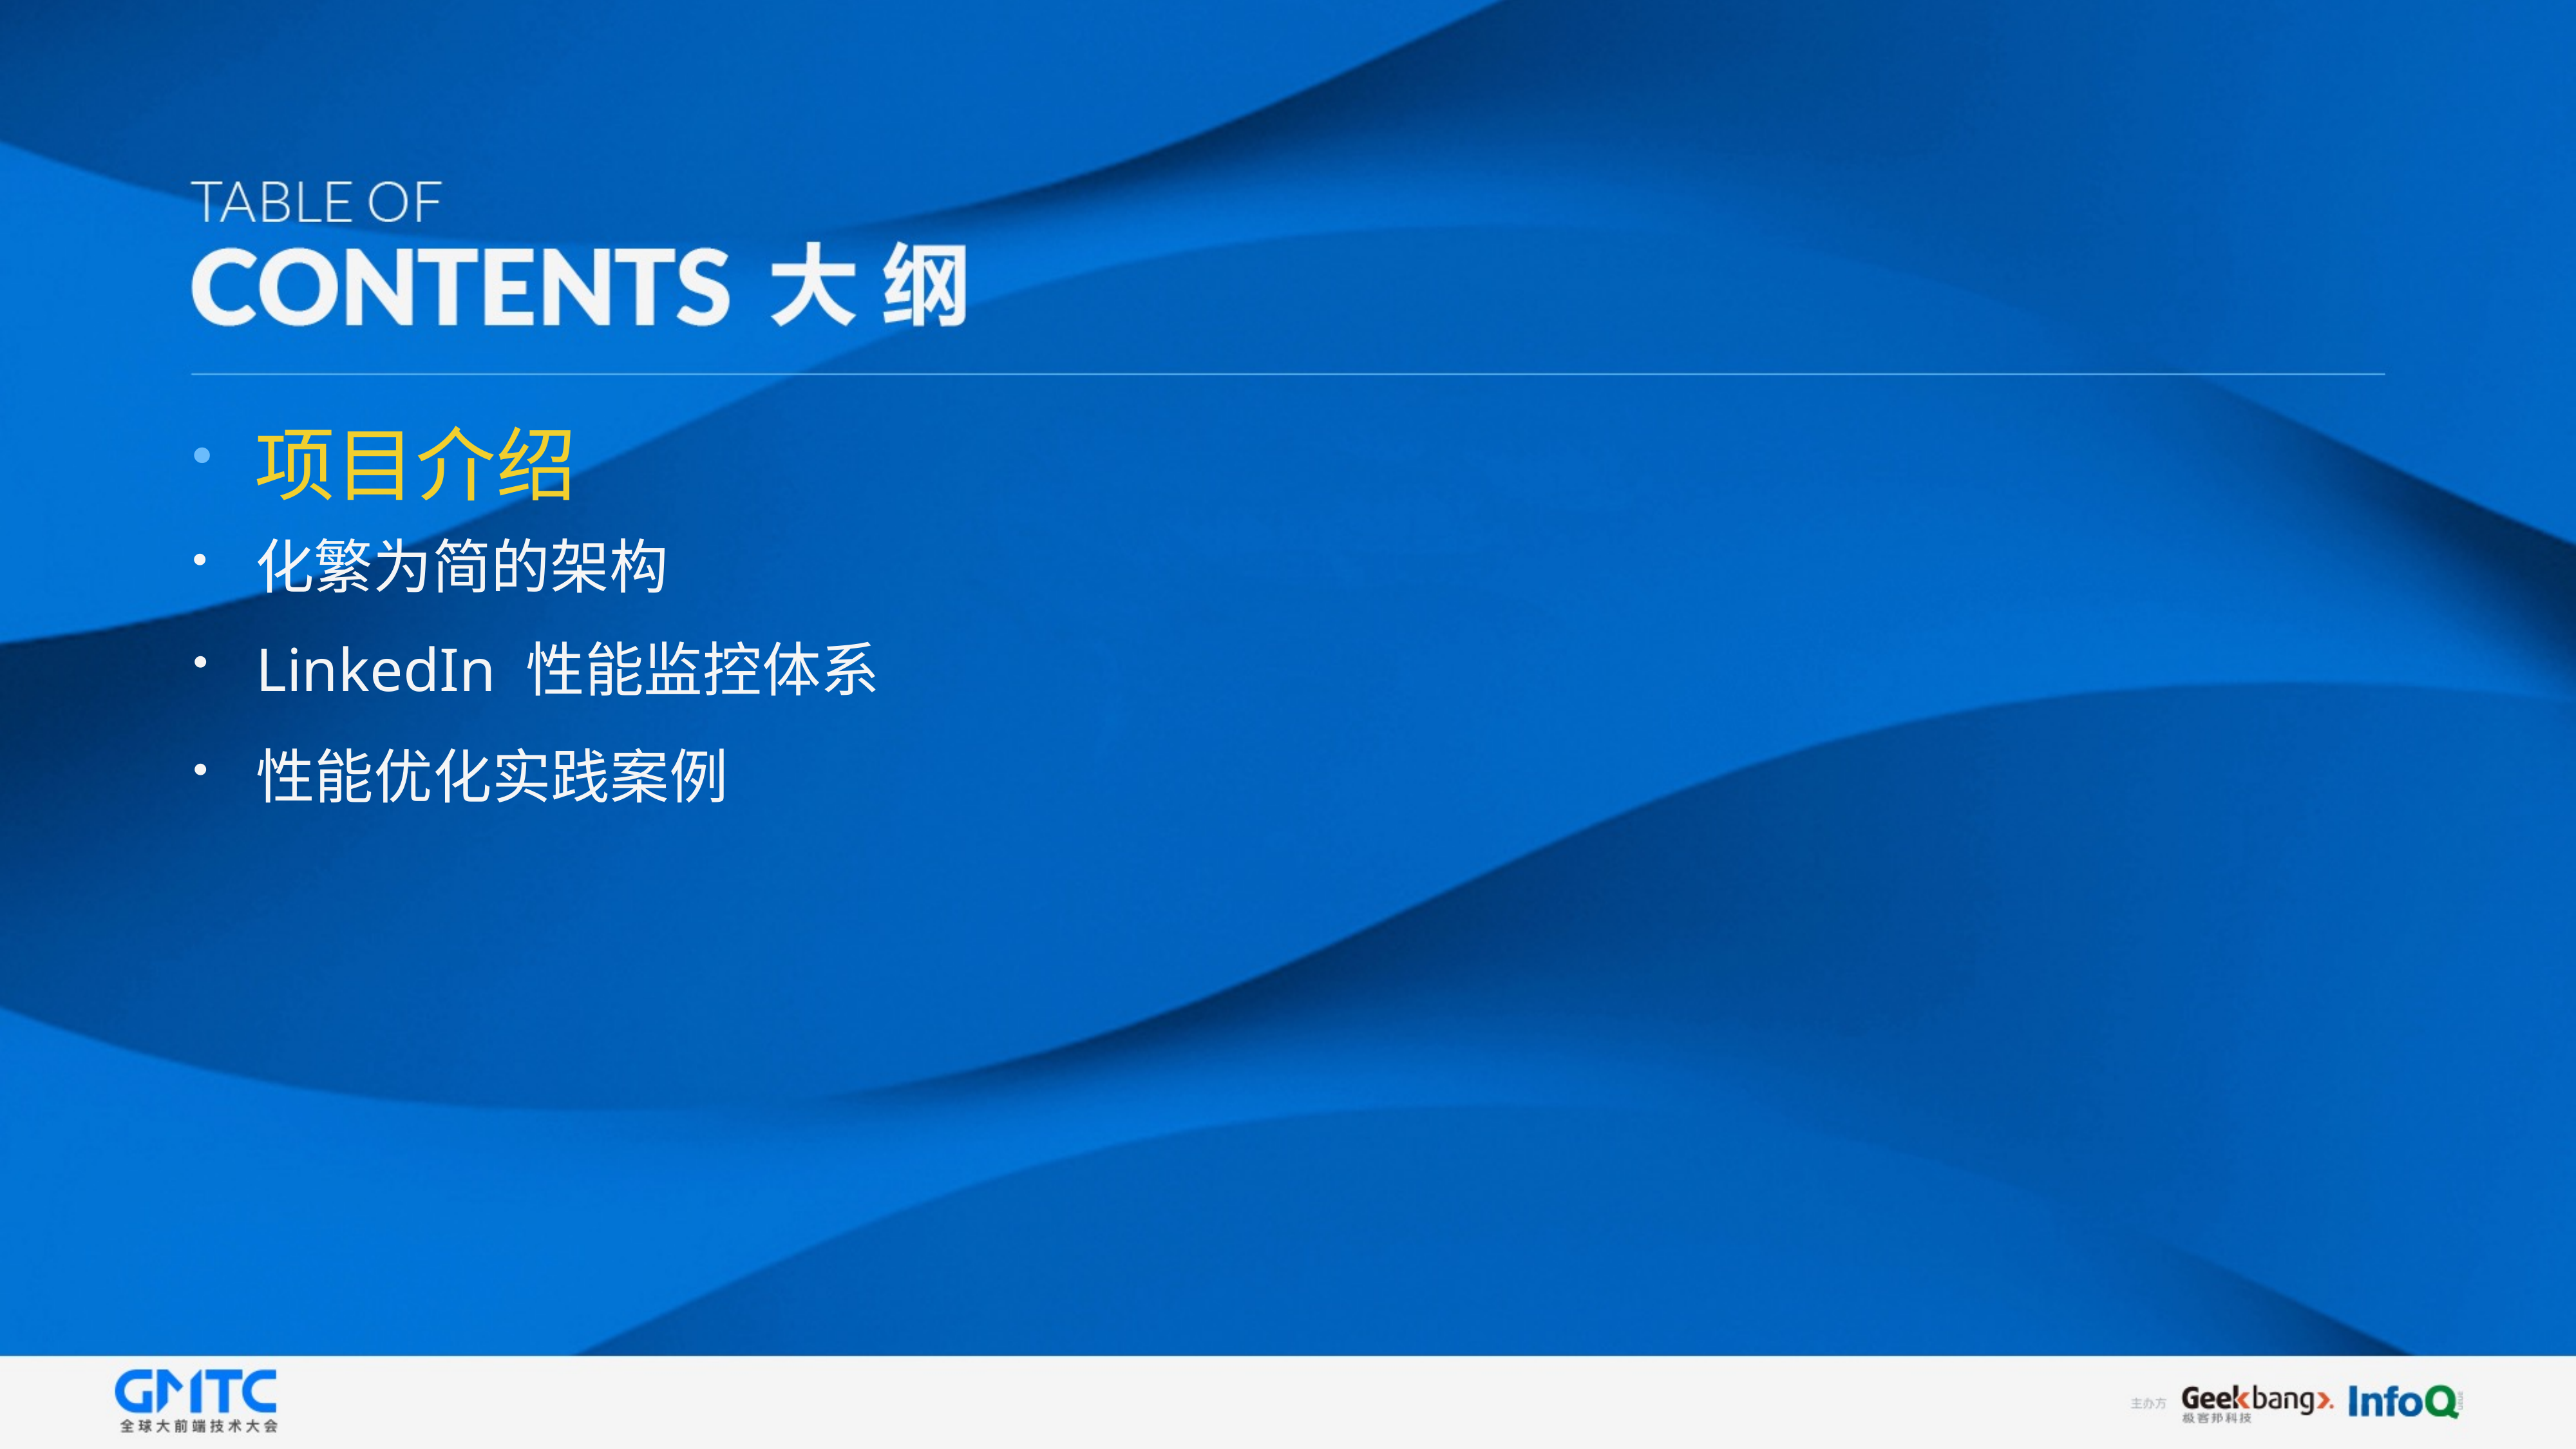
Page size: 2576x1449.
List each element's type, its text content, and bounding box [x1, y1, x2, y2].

list LinkedIn 性能监控体系 [193, 613, 1420, 721]
list 性能优化实践案例 [193, 721, 1420, 829]
title 项目介绍 [192, 408, 1419, 511]
picture [0, 0, 2576, 1449]
list 化繁为简的架构 [192, 511, 1419, 620]
